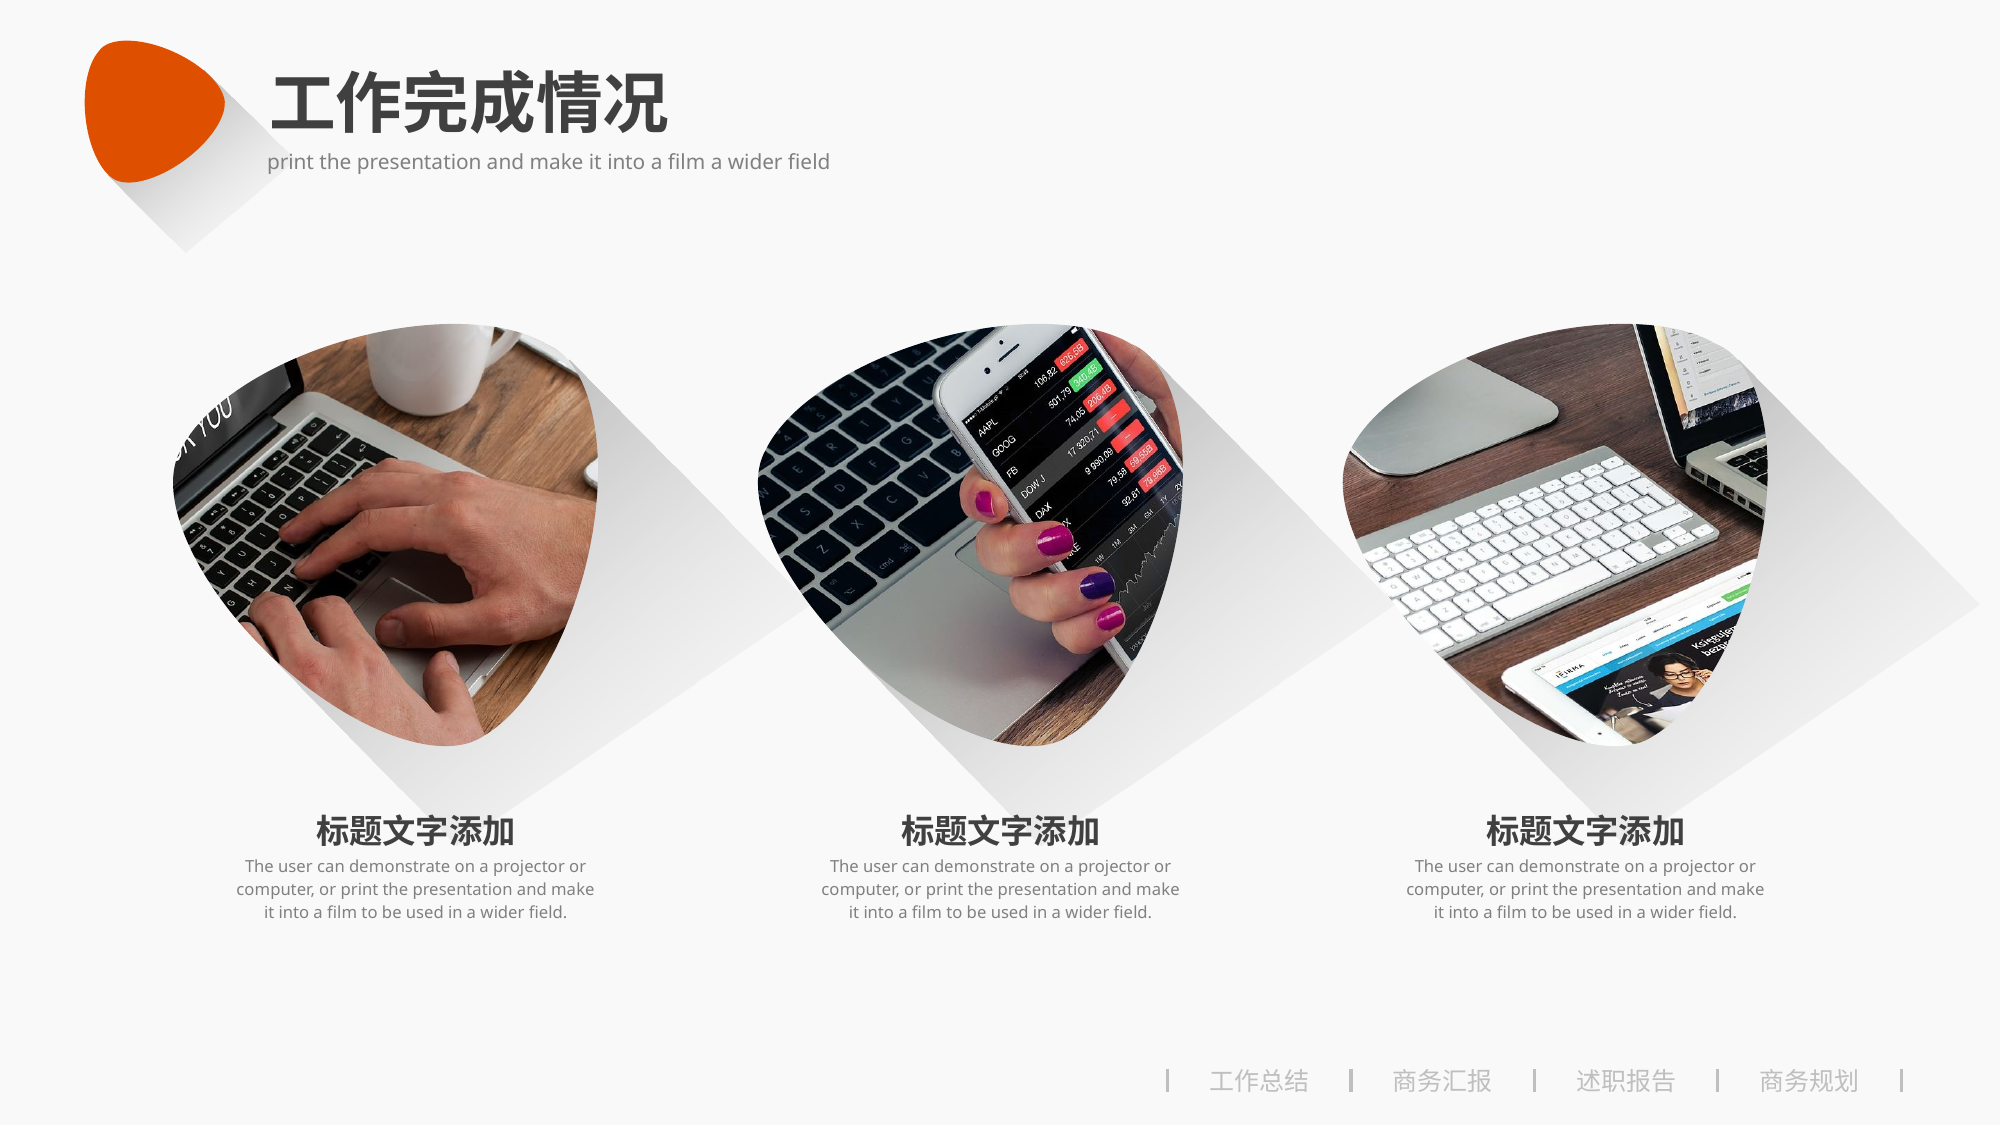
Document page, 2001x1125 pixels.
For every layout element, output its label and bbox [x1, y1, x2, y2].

text_box [1155, 1057, 1914, 1104]
text_box [83, 39, 226, 184]
text_box [106, 80, 271, 254]
text_box [802, 794, 1200, 931]
picture [173, 420, 202, 571]
text_box [252, 53, 906, 182]
text_box [217, 794, 615, 931]
text_box [1386, 794, 1785, 931]
text_box [202, 294, 787, 846]
text_box [1395, 294, 1980, 846]
text_box [787, 294, 1395, 846]
